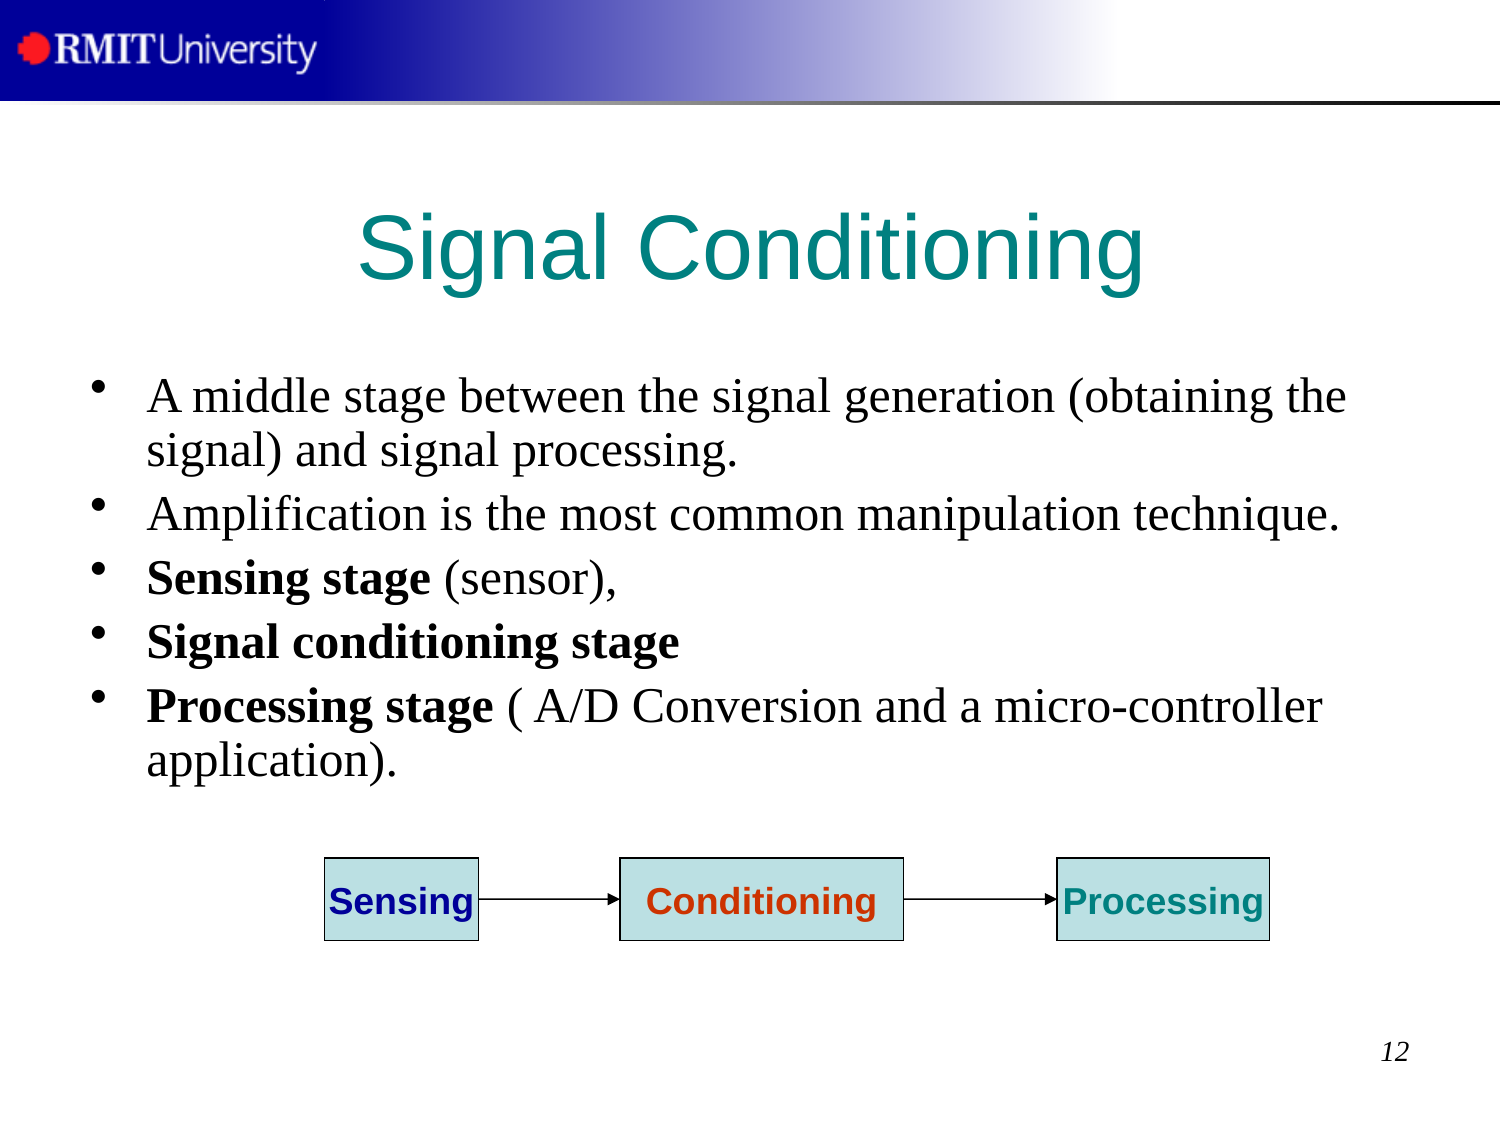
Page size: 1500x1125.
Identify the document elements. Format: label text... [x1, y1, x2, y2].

slide_number 12 [1074, 1024, 1425, 1103]
list A middle stage between the signal generation (obtaining the signal) and signal processing. Amplification is the most common manipulation technique. Sensing stage (sensor), Signal conditioning stage Processing stage ( A/D Conversion and a micro-controller application). [75, 361, 1425, 1005]
text_box [903, 893, 1058, 906]
picture [13, 7, 325, 92]
title Signal Conditioning [76, 148, 1427, 337]
text_box Sensing [324, 857, 479, 941]
text_box [478, 893, 621, 906]
text_box Processing [1057, 857, 1270, 941]
text_box Conditioning [620, 857, 904, 941]
